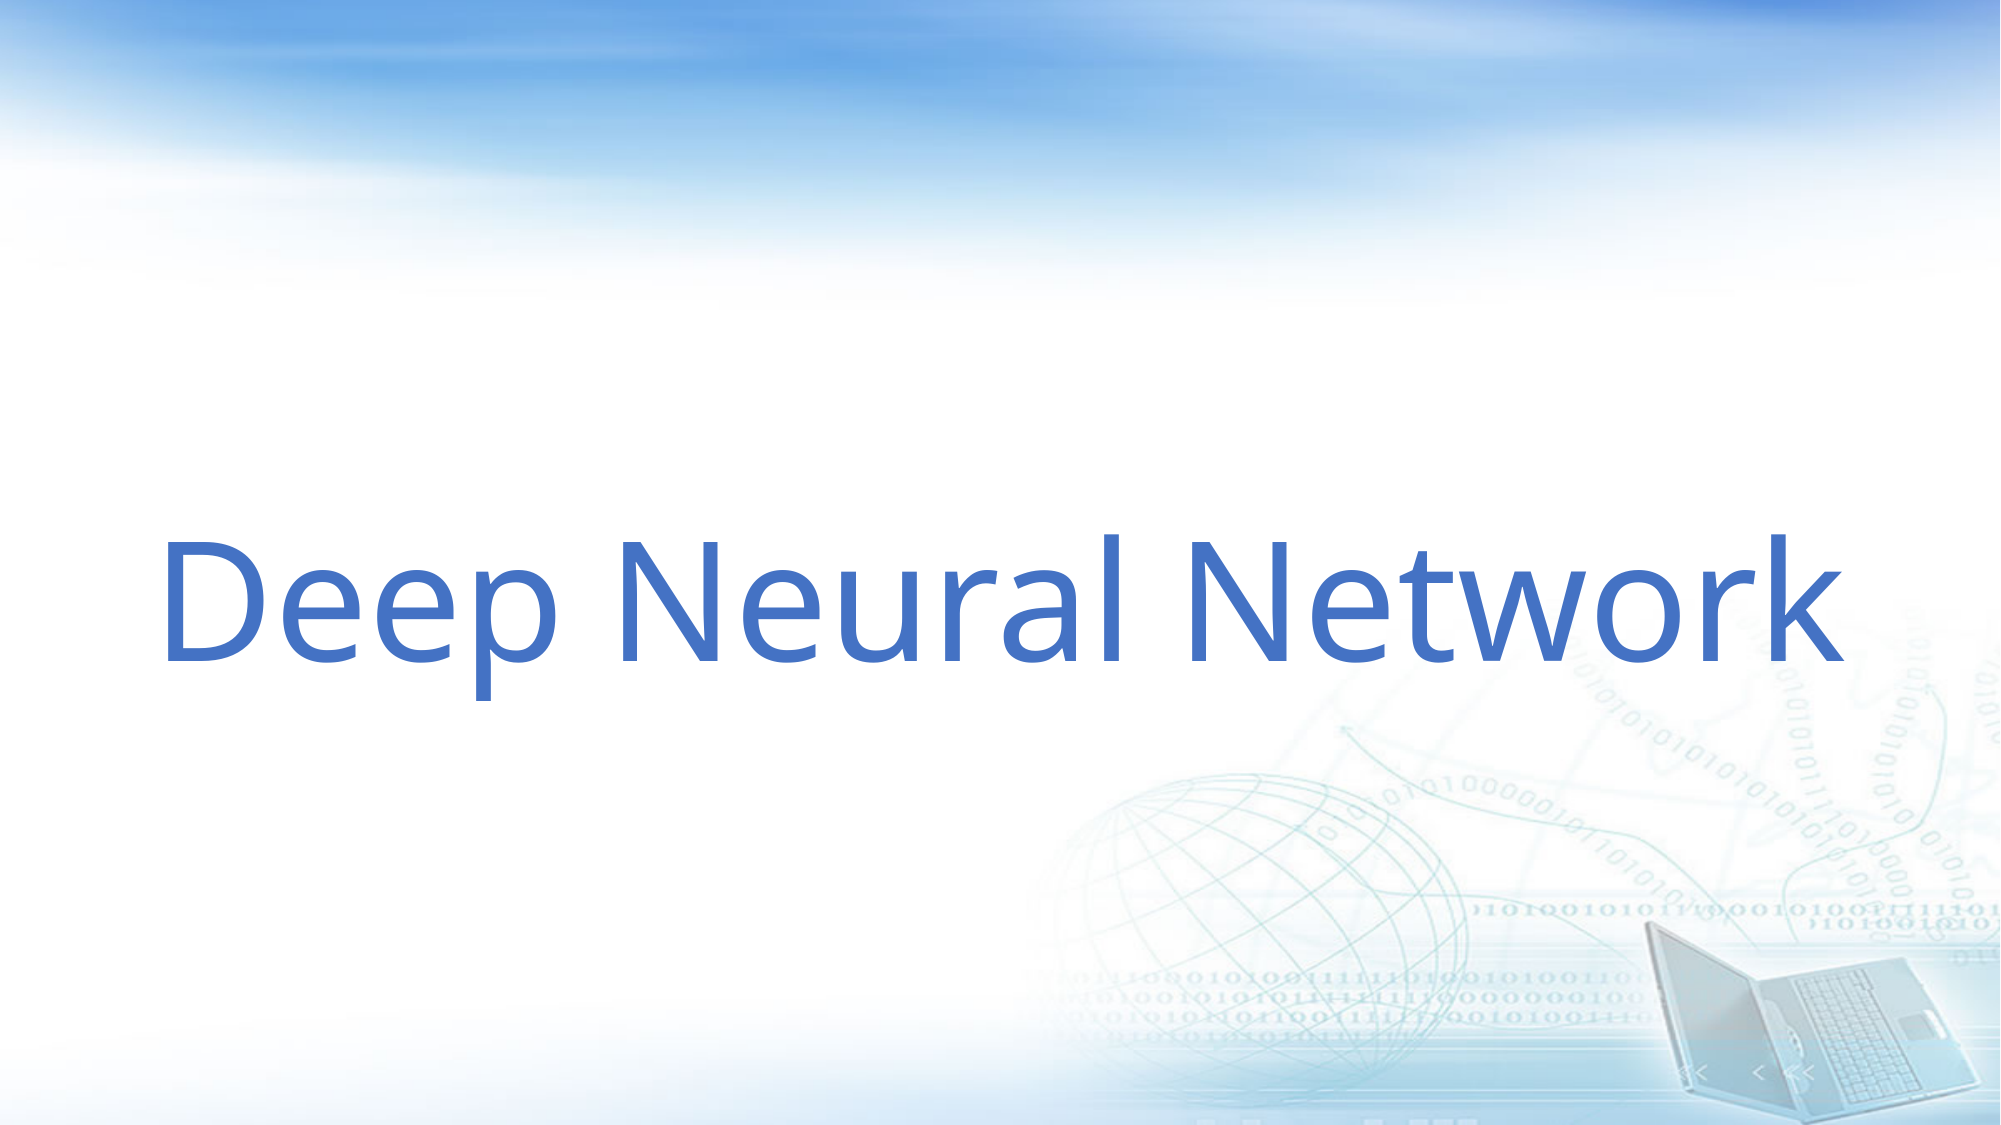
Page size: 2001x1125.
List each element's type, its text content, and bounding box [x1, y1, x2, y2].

text_box Deep Neural Network [0, 487, 2000, 702]
picture [0, 0, 2001, 1125]
